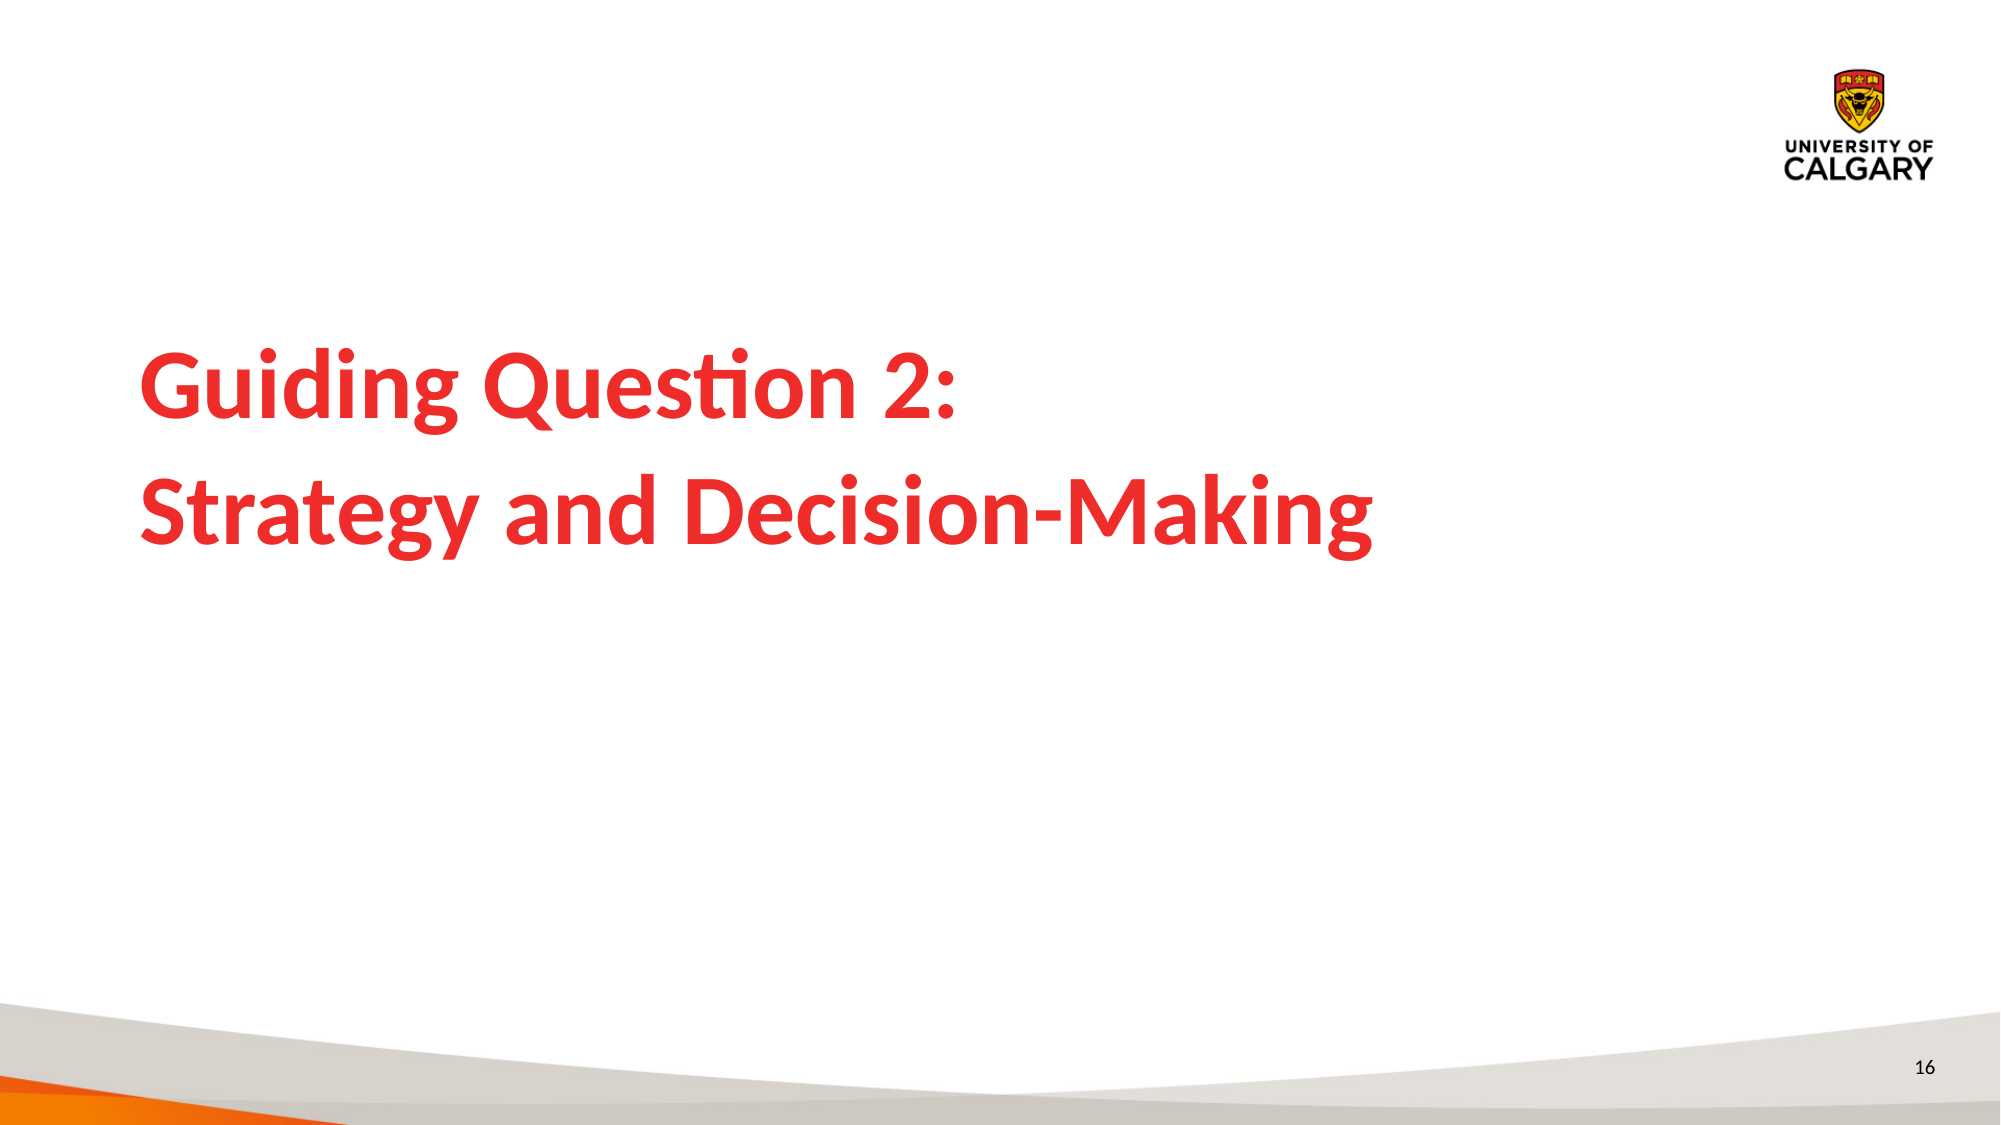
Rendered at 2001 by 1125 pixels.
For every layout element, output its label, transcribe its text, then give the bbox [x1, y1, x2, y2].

picture [0, 0, 2001, 1125]
title Guiding Question 2: Strategy and Decision-Making [124, 229, 1720, 648]
slide_number ‹#› [1500, 1046, 1951, 1107]
